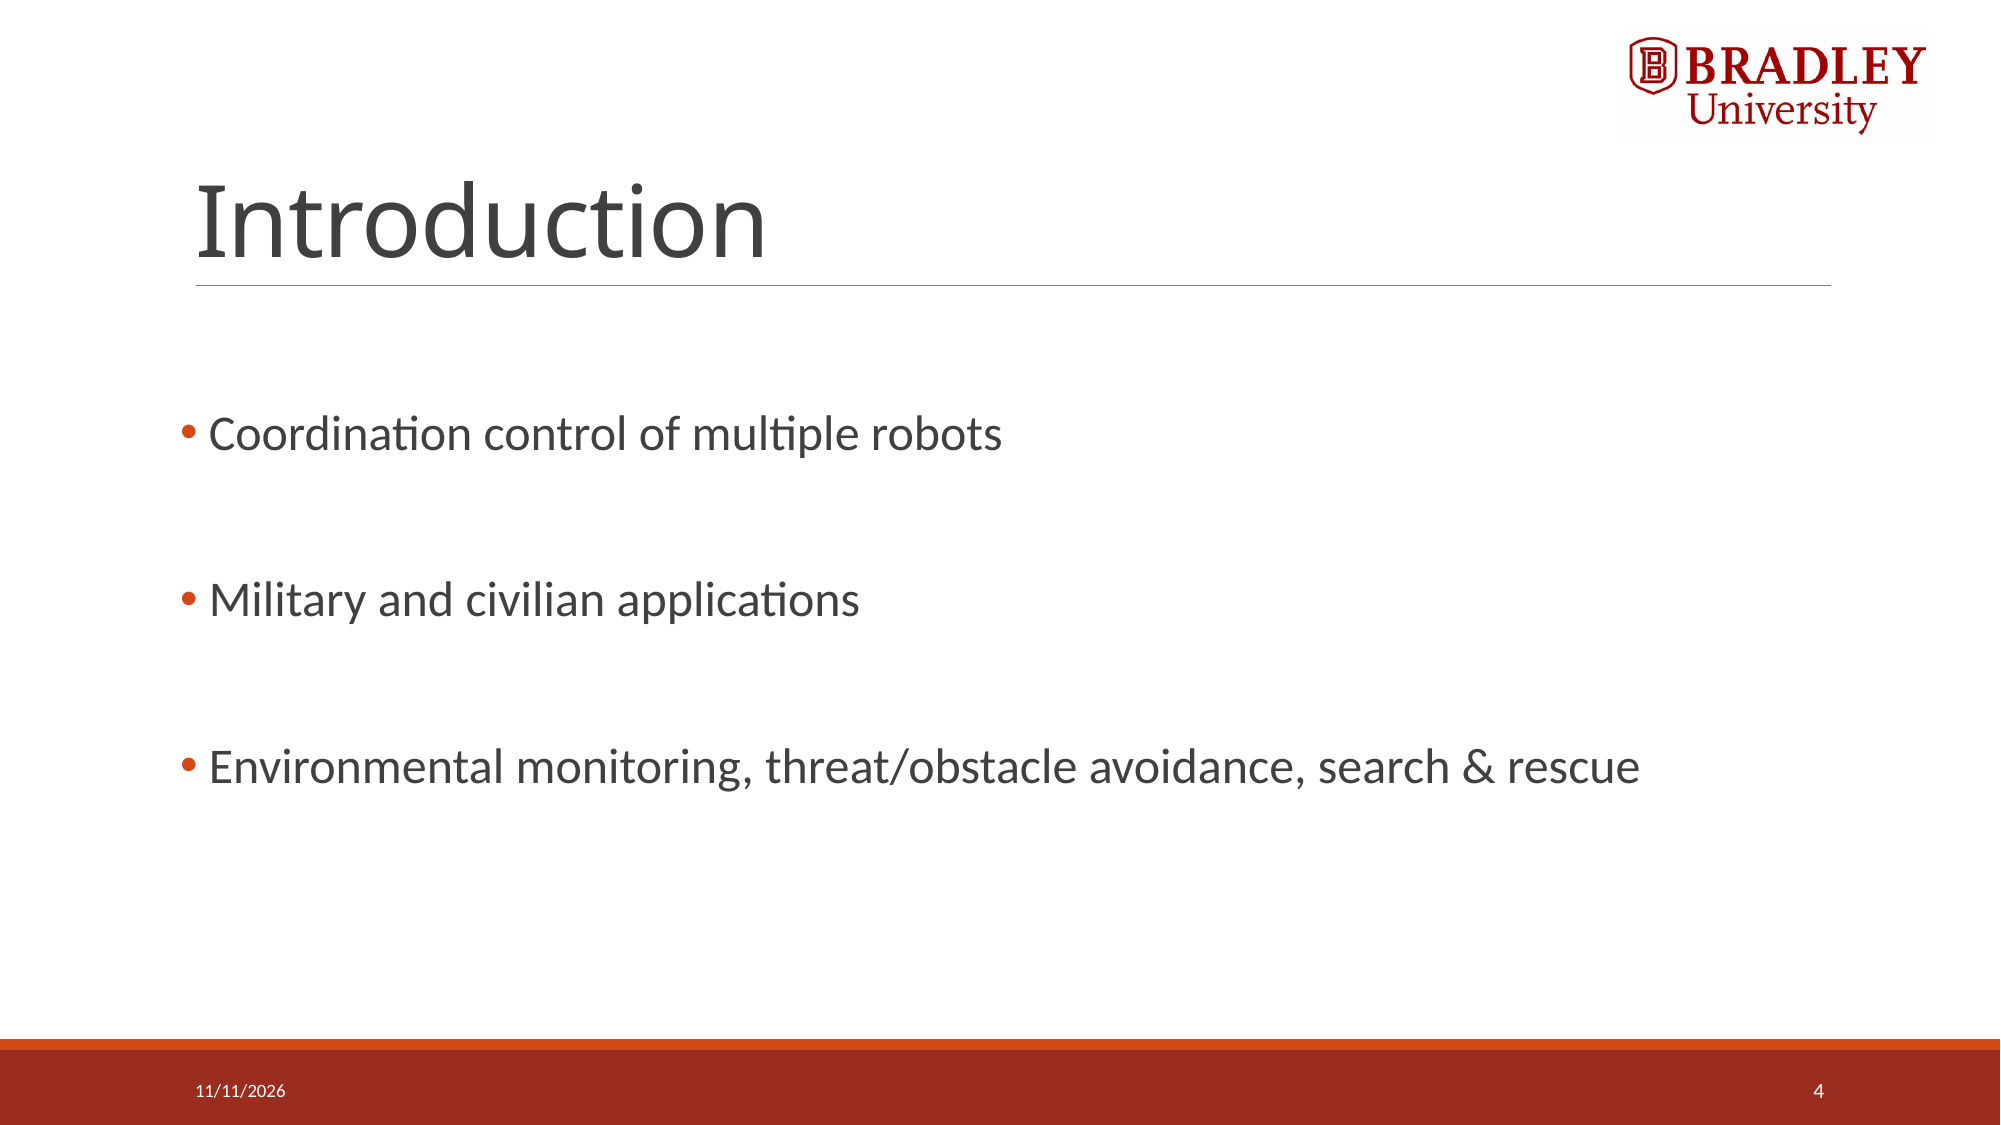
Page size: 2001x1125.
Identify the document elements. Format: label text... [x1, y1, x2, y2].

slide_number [180, 1059, 586, 1120]
picture [1621, 27, 1935, 144]
list Coordination control of multiple robots Military and civilian applications Environmental monitoring, threat/obstacle avoidance, search & rescue [180, 399, 1830, 881]
title Introduction [180, 47, 1830, 285]
slide_number 4 [1624, 1059, 1840, 1120]
